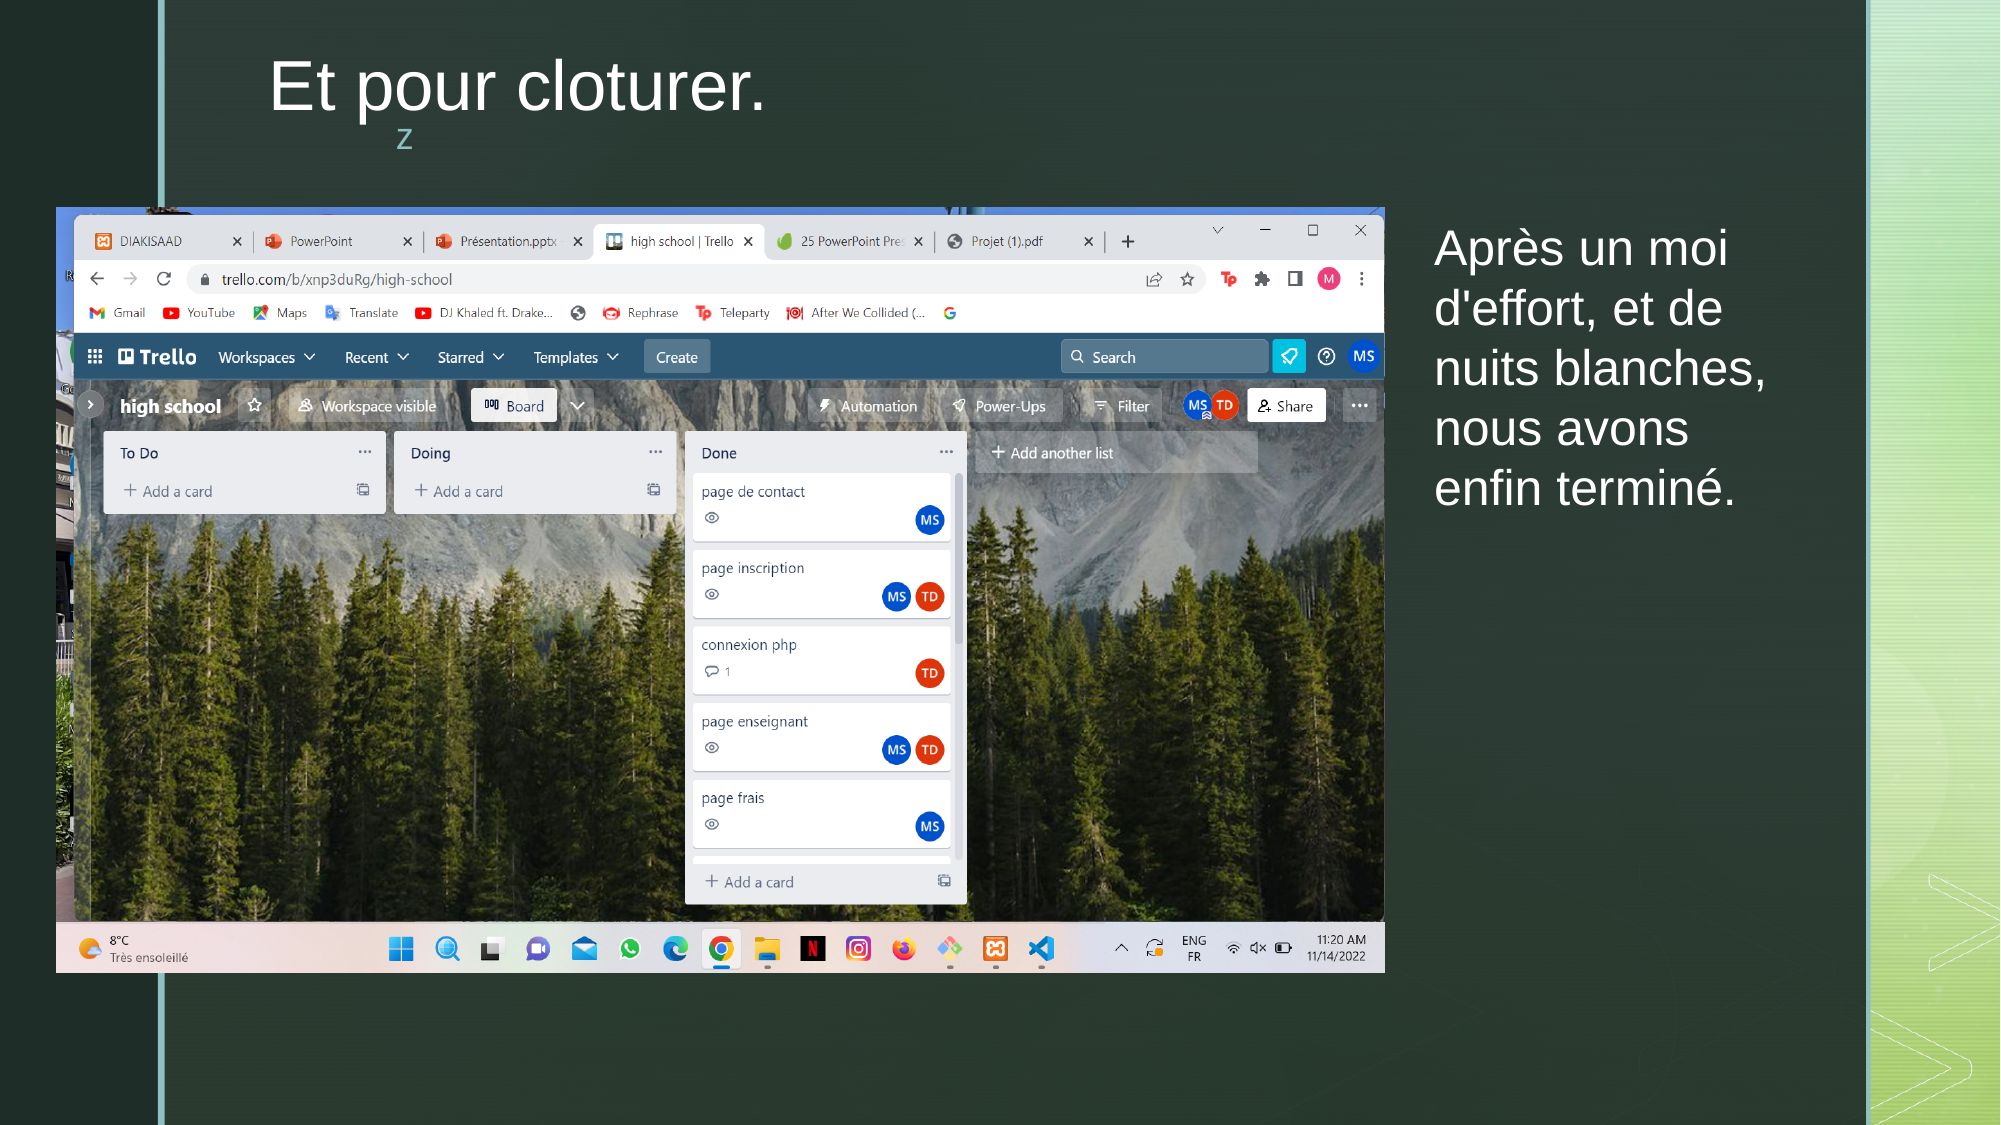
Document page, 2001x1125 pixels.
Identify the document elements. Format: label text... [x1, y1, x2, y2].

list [56, 207, 1385, 974]
picture [1871, 0, 2001, 1125]
text_box Après un moi d'effort, et de nuits blanches, nous avons enfin terminé. [1419, 207, 1796, 523]
title Et pour cloturer. [163, 42, 784, 207]
